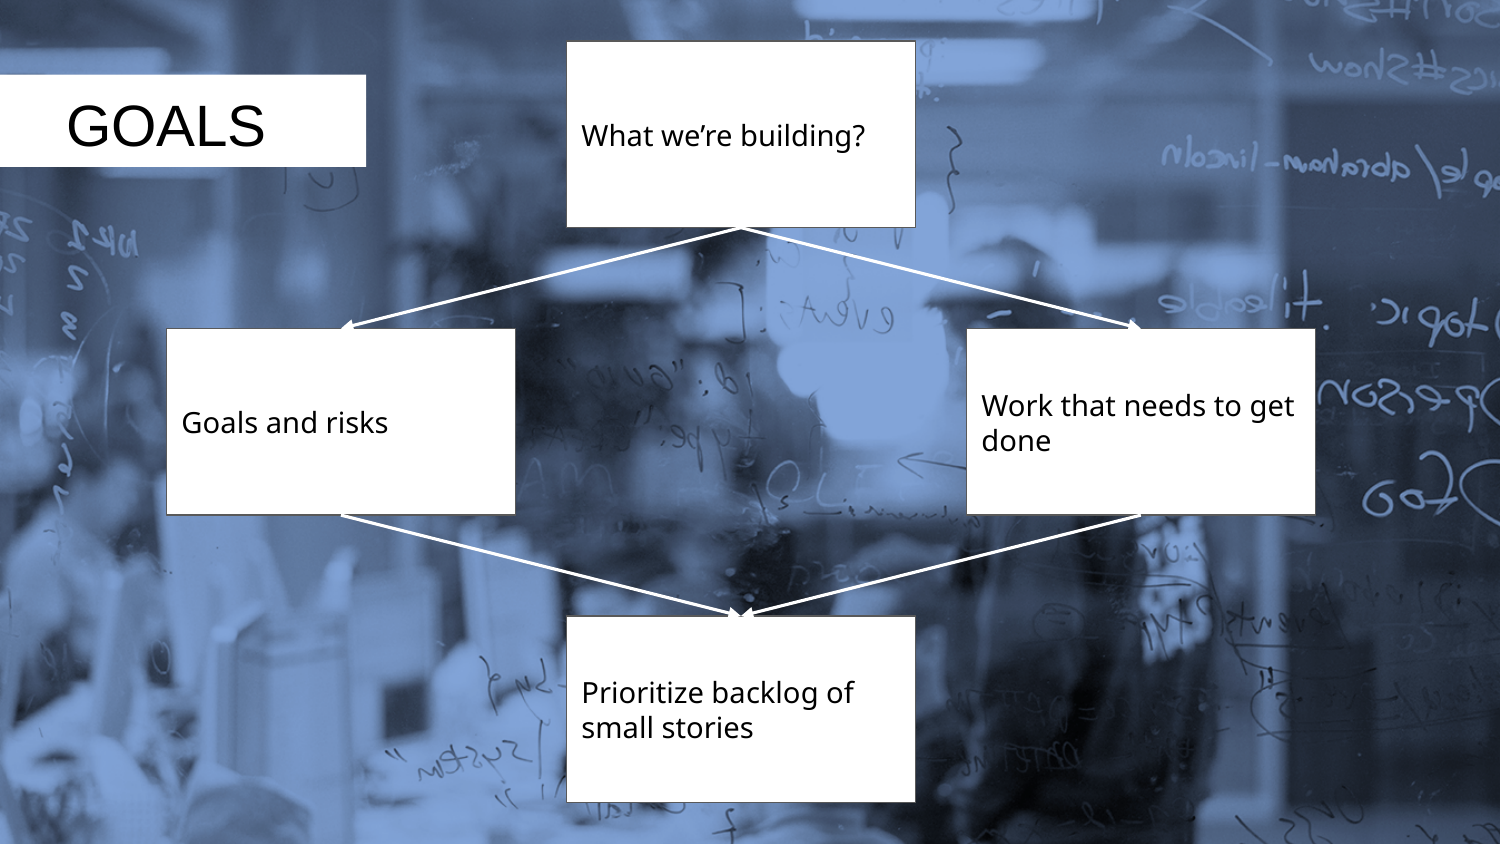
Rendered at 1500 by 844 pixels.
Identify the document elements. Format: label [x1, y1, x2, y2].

text_box [340, 227, 739, 329]
picture [0, 0, 1500, 844]
text_box [340, 514, 742, 617]
text_box [742, 514, 1142, 617]
text_box [740, 227, 1142, 329]
